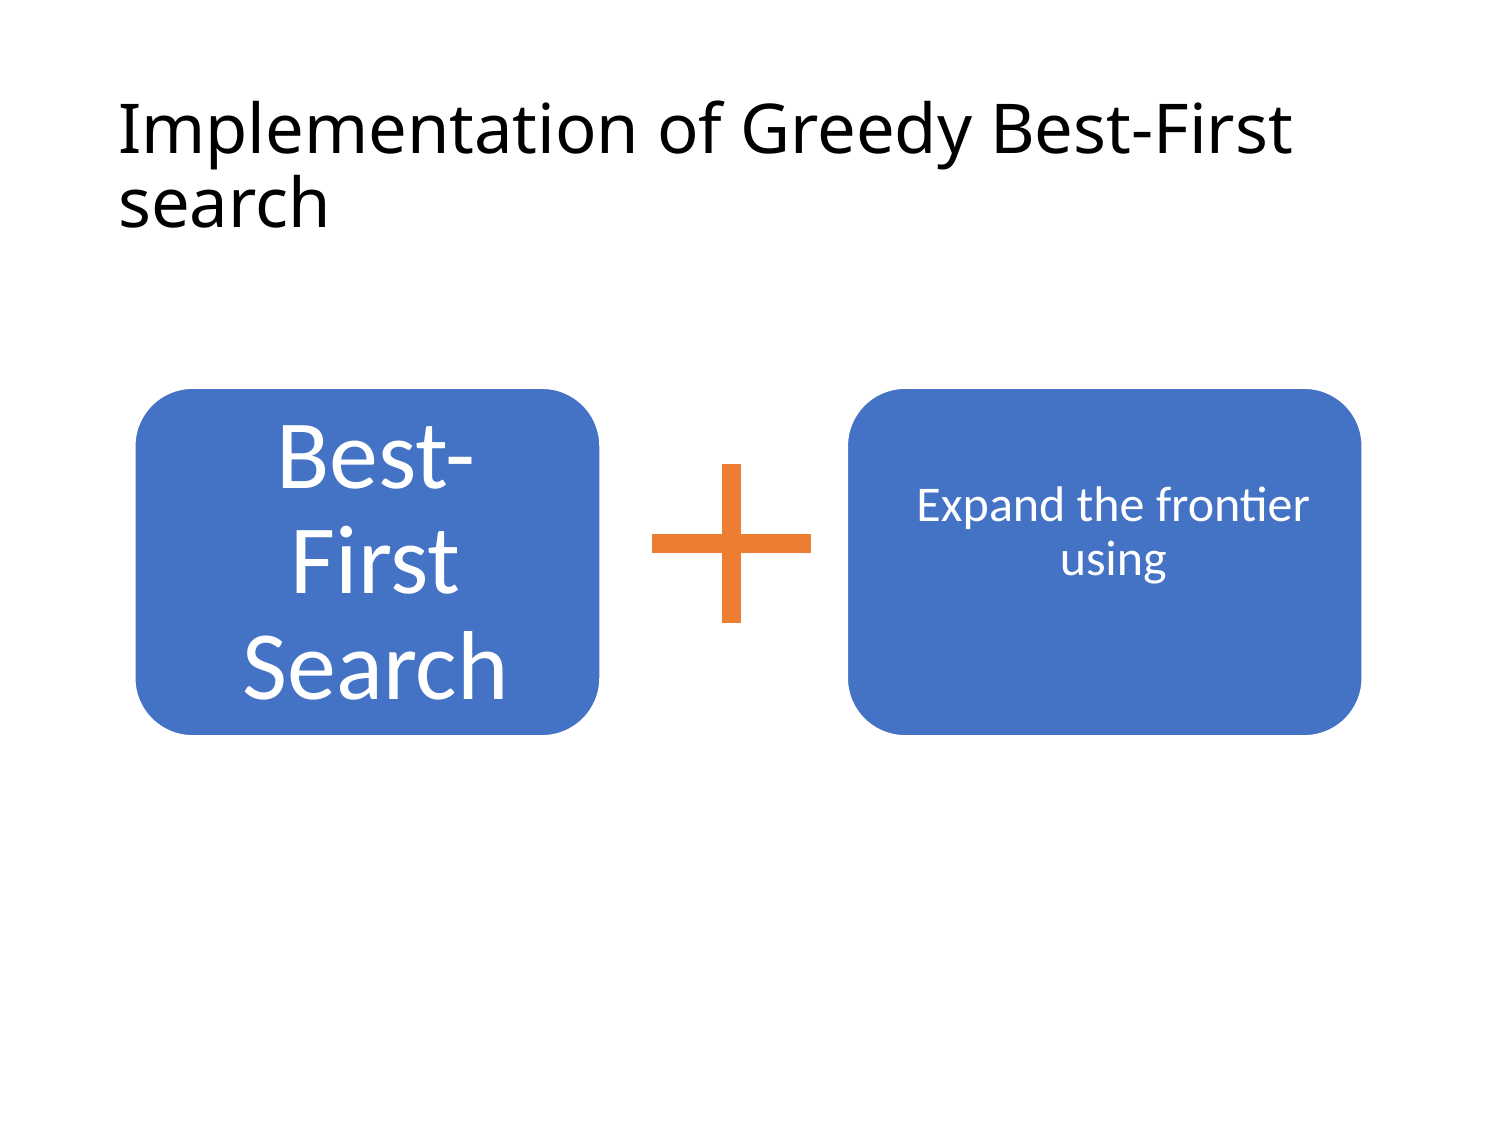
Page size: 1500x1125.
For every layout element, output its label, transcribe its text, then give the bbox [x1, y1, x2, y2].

title Implementation of Greedy Best-First search [103, 59, 1397, 278]
text_box [648, 461, 814, 627]
